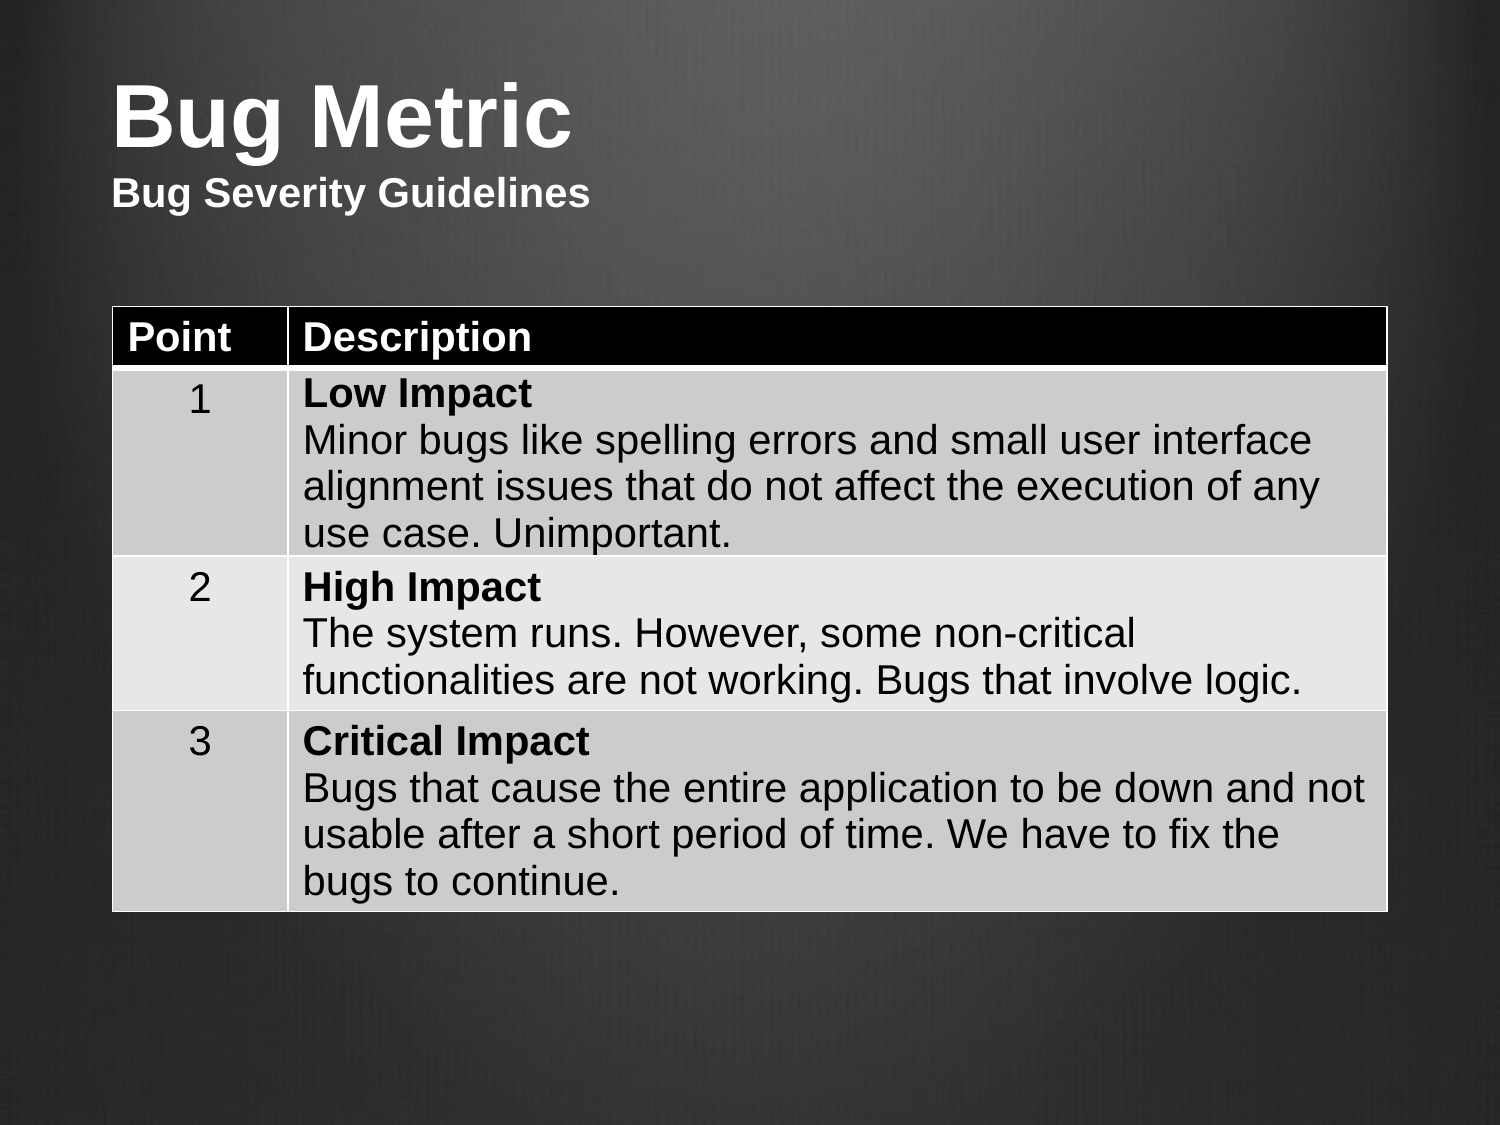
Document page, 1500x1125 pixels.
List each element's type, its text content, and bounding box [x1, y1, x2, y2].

table_header Description [289, 307, 1386, 365]
table_cell Low Impact Minor bugs like spelling errors and small user interface alignment issues that do not affect the execution of any use case. Unimportant. [289, 371, 1386, 555]
table_header Point [113, 307, 287, 365]
table_cell Critical Impact Bugs that cause the entire application to be down and not usable after a short period of time. We have to fix the bugs to continue. [289, 711, 1386, 911]
table_cell 1 [113, 371, 287, 555]
table_cell 3 [113, 711, 287, 911]
title Bug Metric Bug Severity Guidelines [95, 19, 1371, 255]
table_cell High Impact The system runs. However, some non-critical functionalities are not working. Bugs that involve logic. [289, 557, 1386, 710]
table_cell 2 [113, 557, 287, 710]
